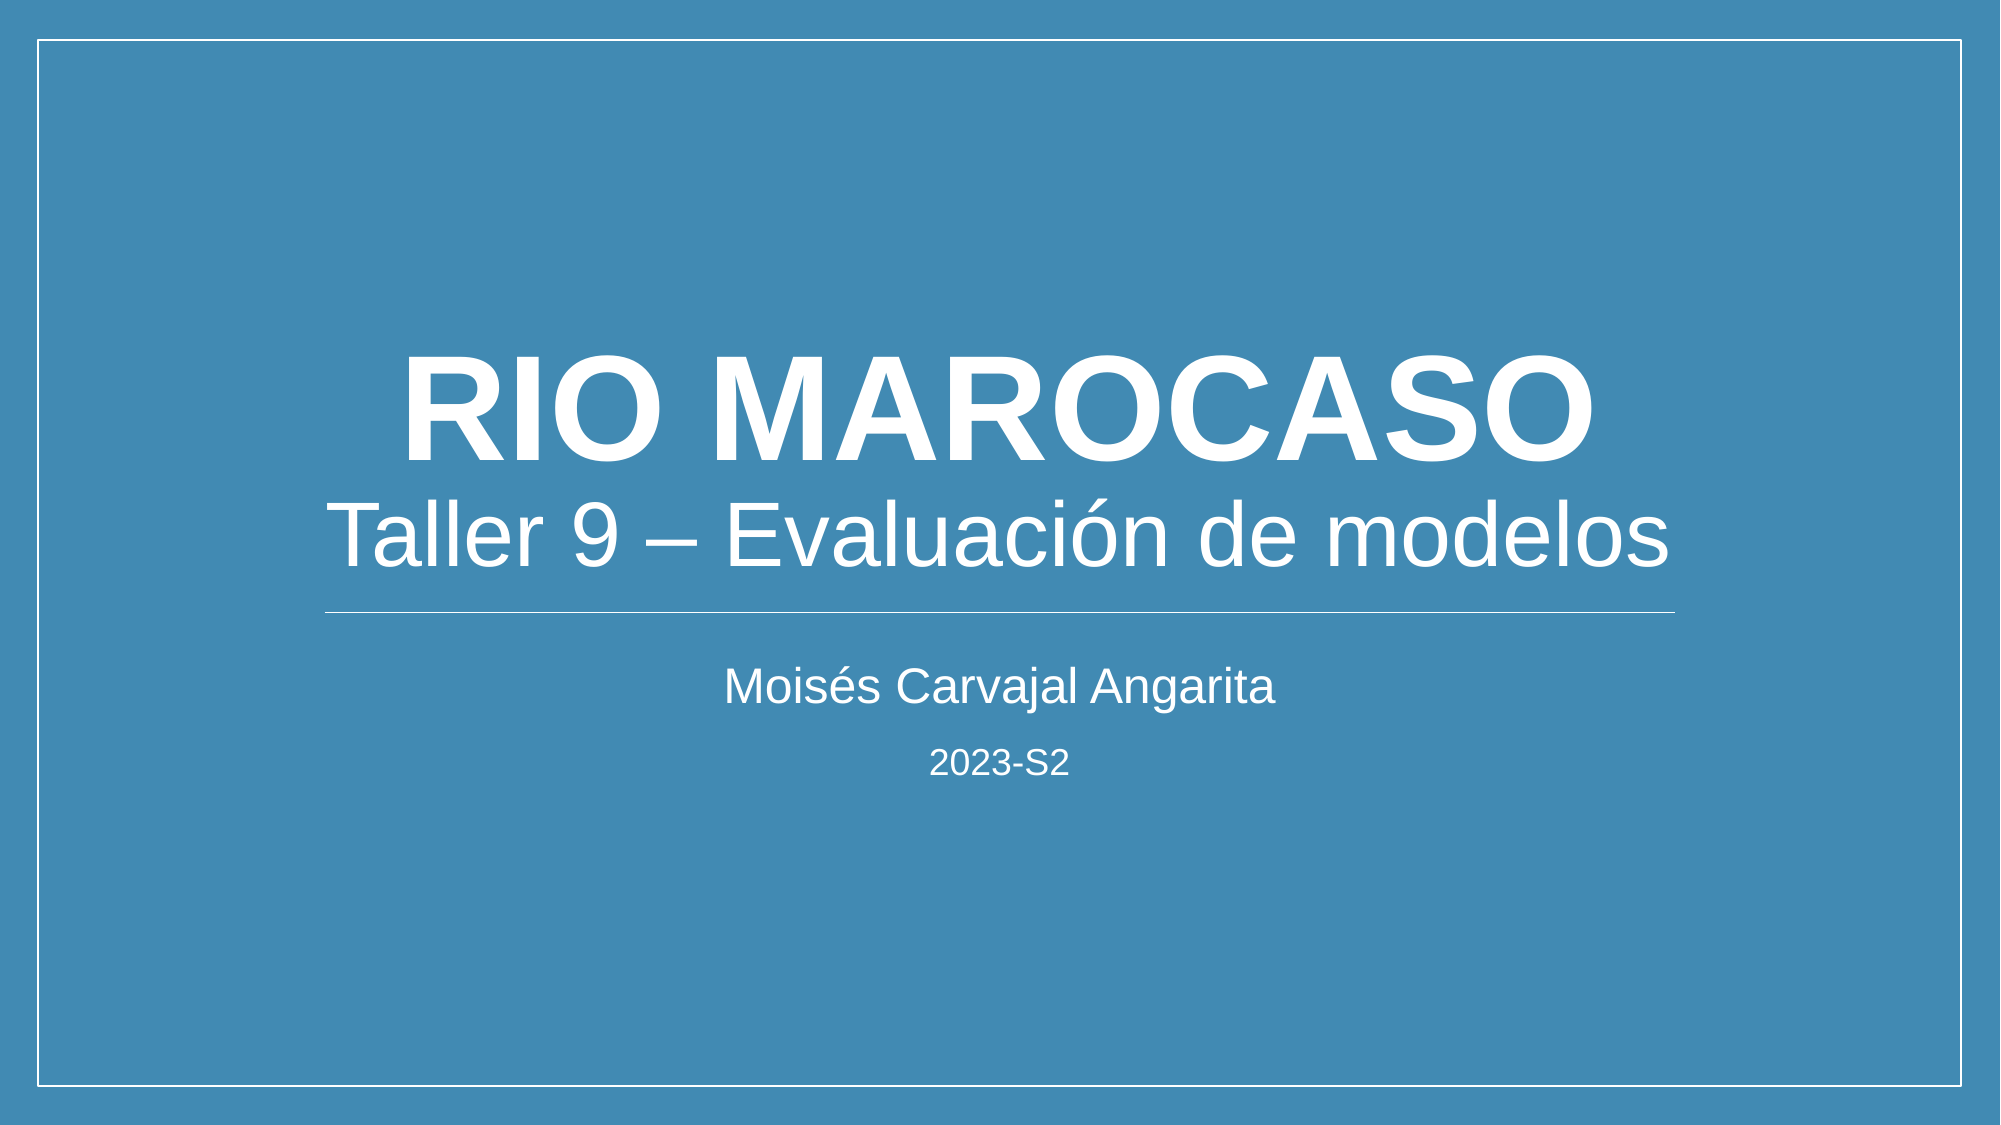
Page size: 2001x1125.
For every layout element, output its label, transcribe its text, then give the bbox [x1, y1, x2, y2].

title Rio marocaso Taller 9 – Evaluación de modelos [122, 112, 1877, 593]
subtitle Moisés Carvajal Angarita 2023-S2 [280, 652, 1719, 881]
